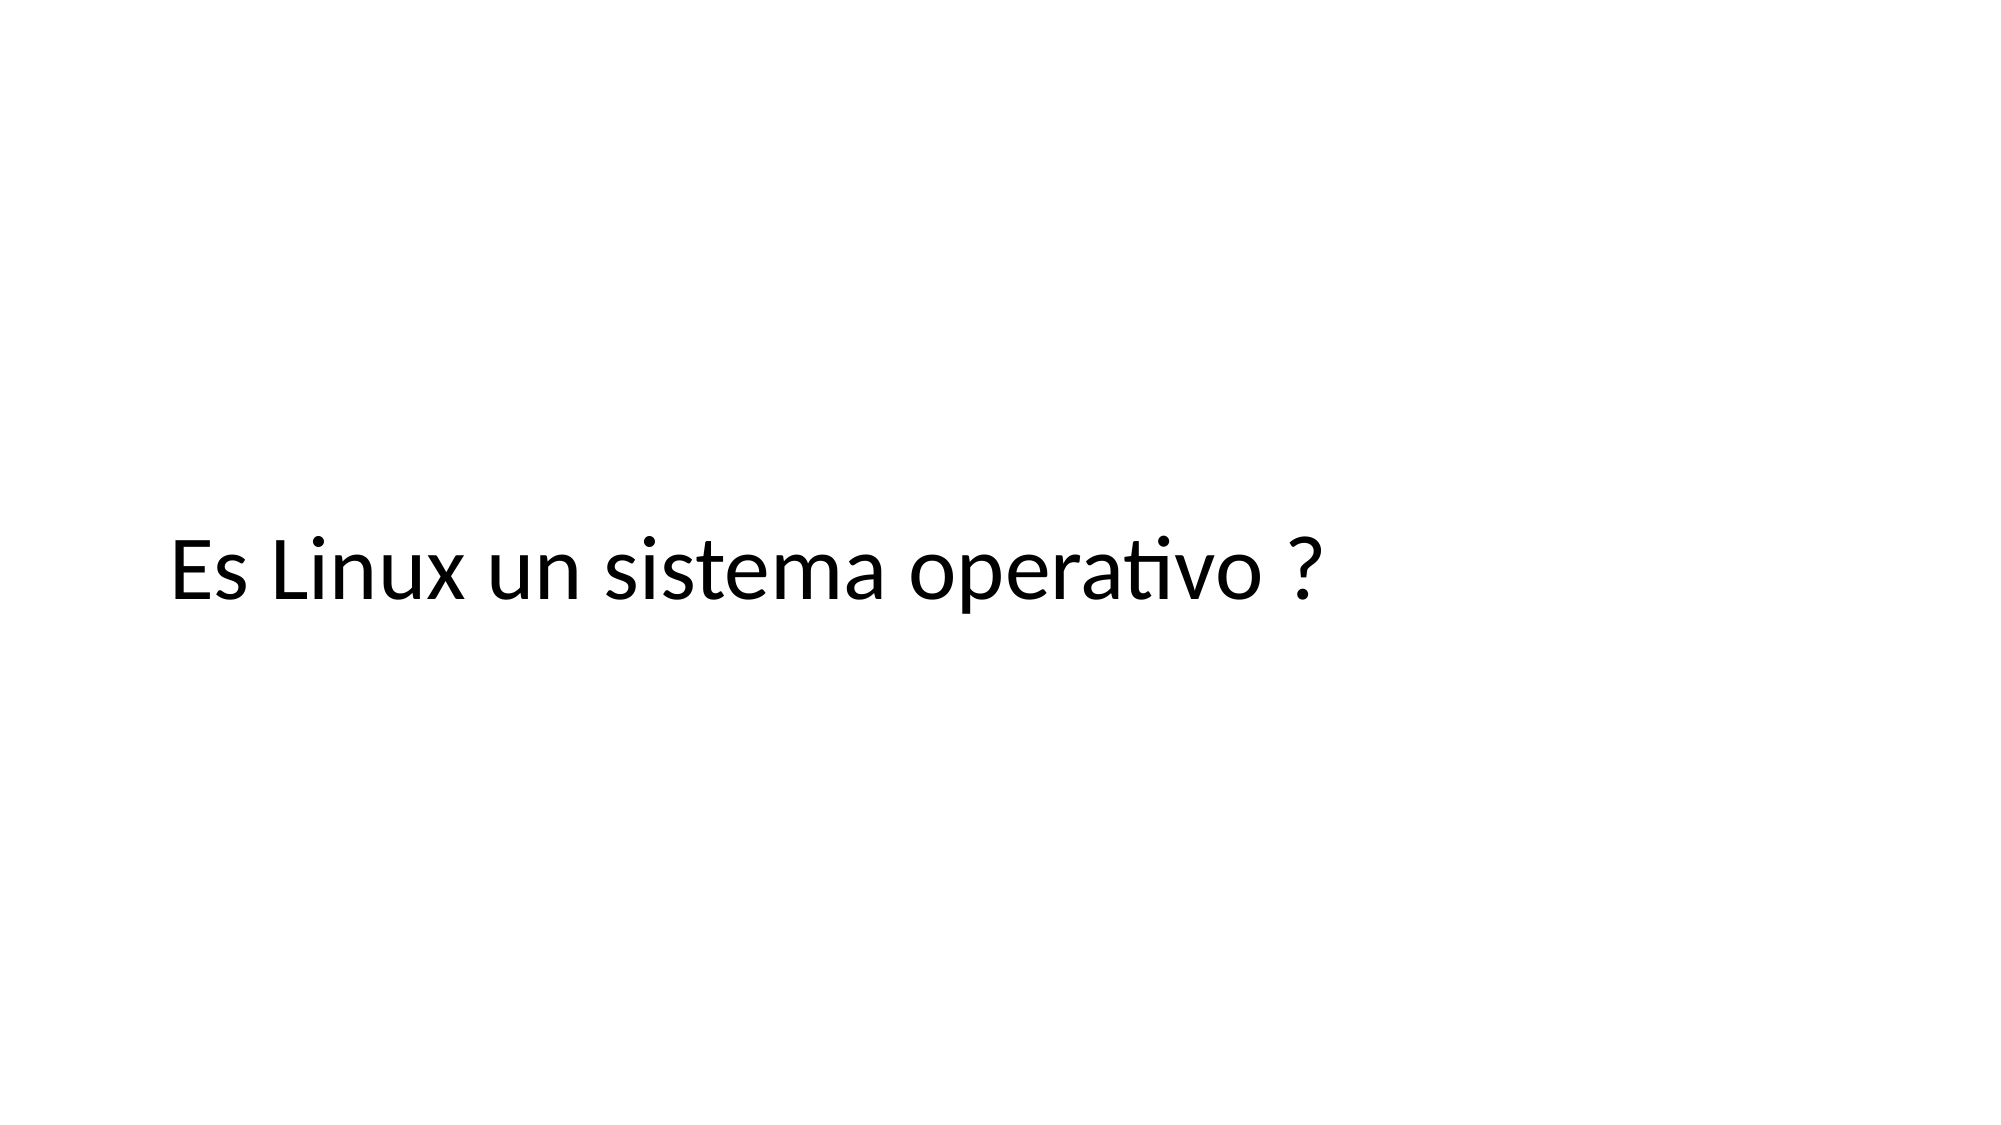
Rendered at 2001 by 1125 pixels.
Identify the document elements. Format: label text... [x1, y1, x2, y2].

title Es Linux un sistema operativo ? [154, 461, 1880, 679]
